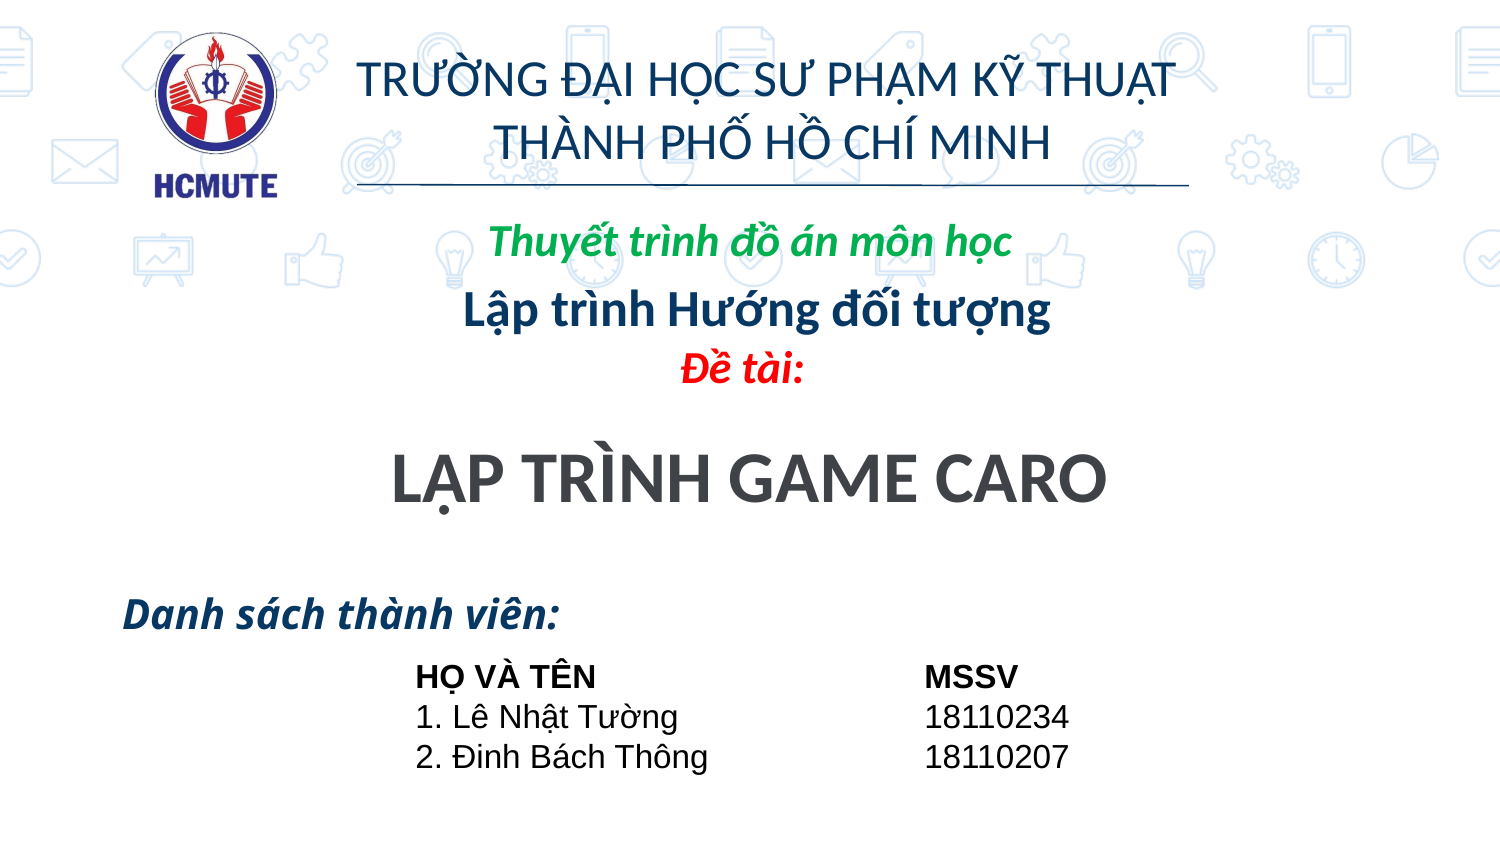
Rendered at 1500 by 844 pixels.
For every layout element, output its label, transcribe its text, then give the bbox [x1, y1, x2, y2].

text_box Thuyết trình đồ án môn học [0, 202, 1500, 273]
text_box HỌ VÀ TÊN 1. Lê Nhật Tường 2. Đinh Bách Thông [400, 693, 813, 812]
text_box Lập trình Hướng đối tượng [7, 266, 1500, 368]
text_box Danh sách thành viên: [107, 572, 991, 693]
text_box LẬP TRÌNH GAME CARO [0, 368, 1500, 525]
text_box Đề tài: [0, 330, 1493, 400]
text_box TRƯỜNG ĐẠI HỌC SƯ PHẠM KỸ THUẬT THÀNH PHỐ HỒ CHÍ MINH [302, 37, 1500, 202]
text_box TRƯỜNG ĐẠI HỌC SƯ PHẠM KỸ THUẬT THÀNH PHỐ HỒ CHÍ MINH [45, 37, 129, 202]
text_box MSSV 18110234 18110207 [909, 640, 1341, 812]
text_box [135, 29, 298, 201]
